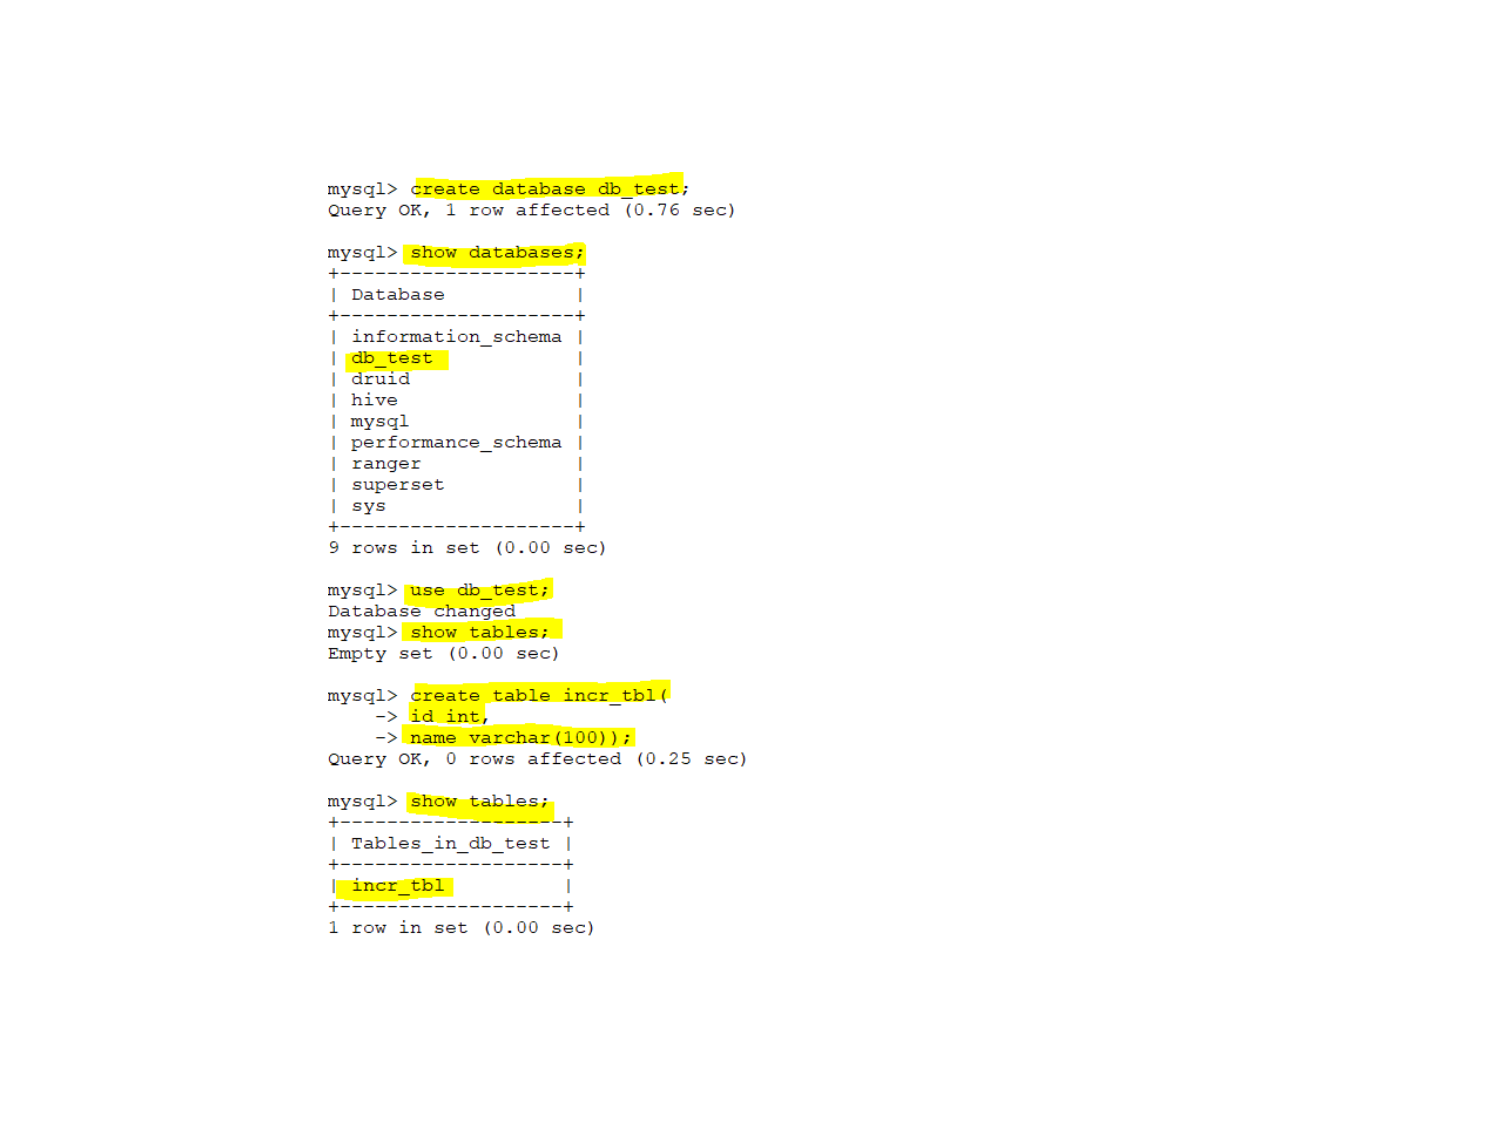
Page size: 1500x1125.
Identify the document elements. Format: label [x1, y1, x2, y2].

picture [327, 171, 1044, 953]
